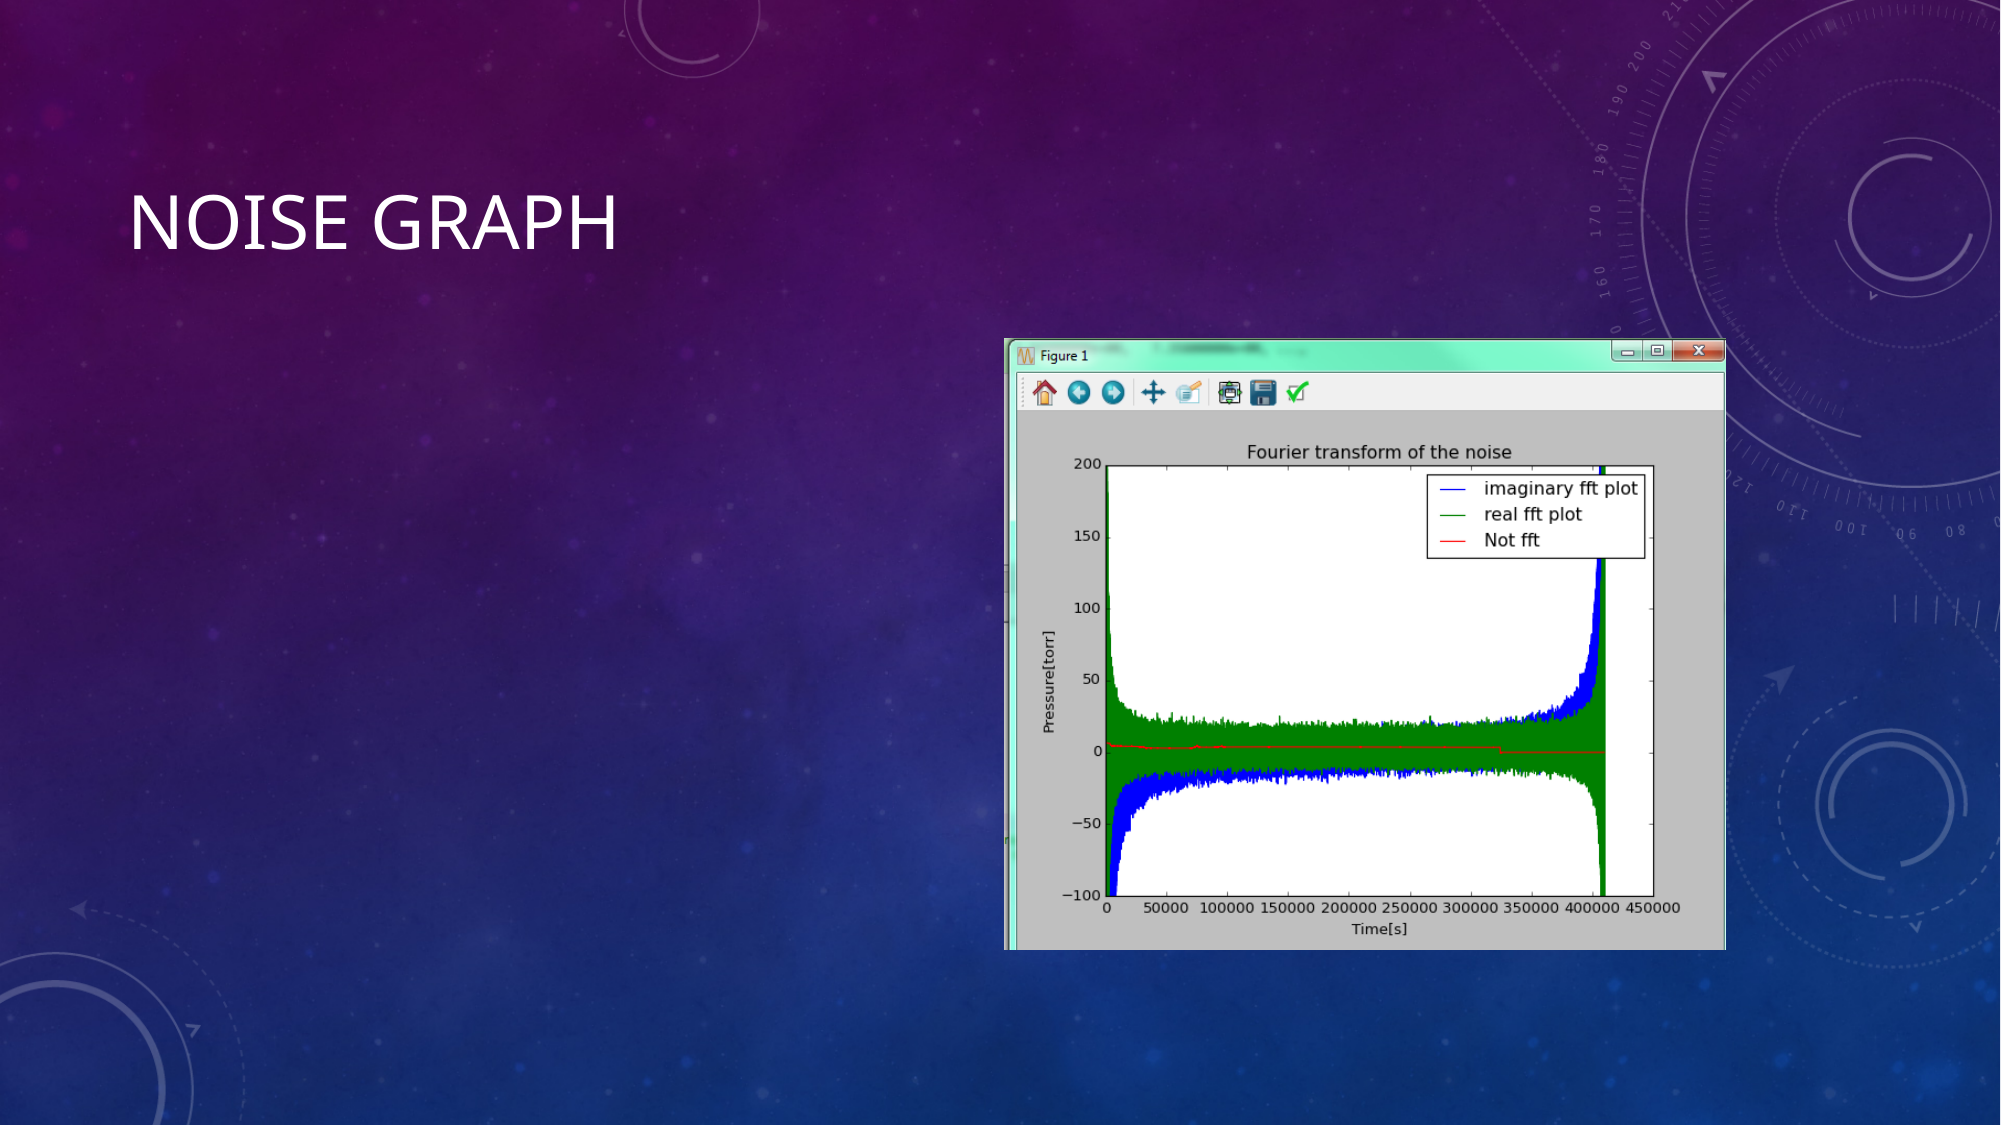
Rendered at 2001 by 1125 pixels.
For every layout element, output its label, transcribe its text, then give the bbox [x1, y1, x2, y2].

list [1003, 338, 1726, 951]
picture [0, 0, 2001, 1125]
title Noise graph [112, 99, 1775, 339]
